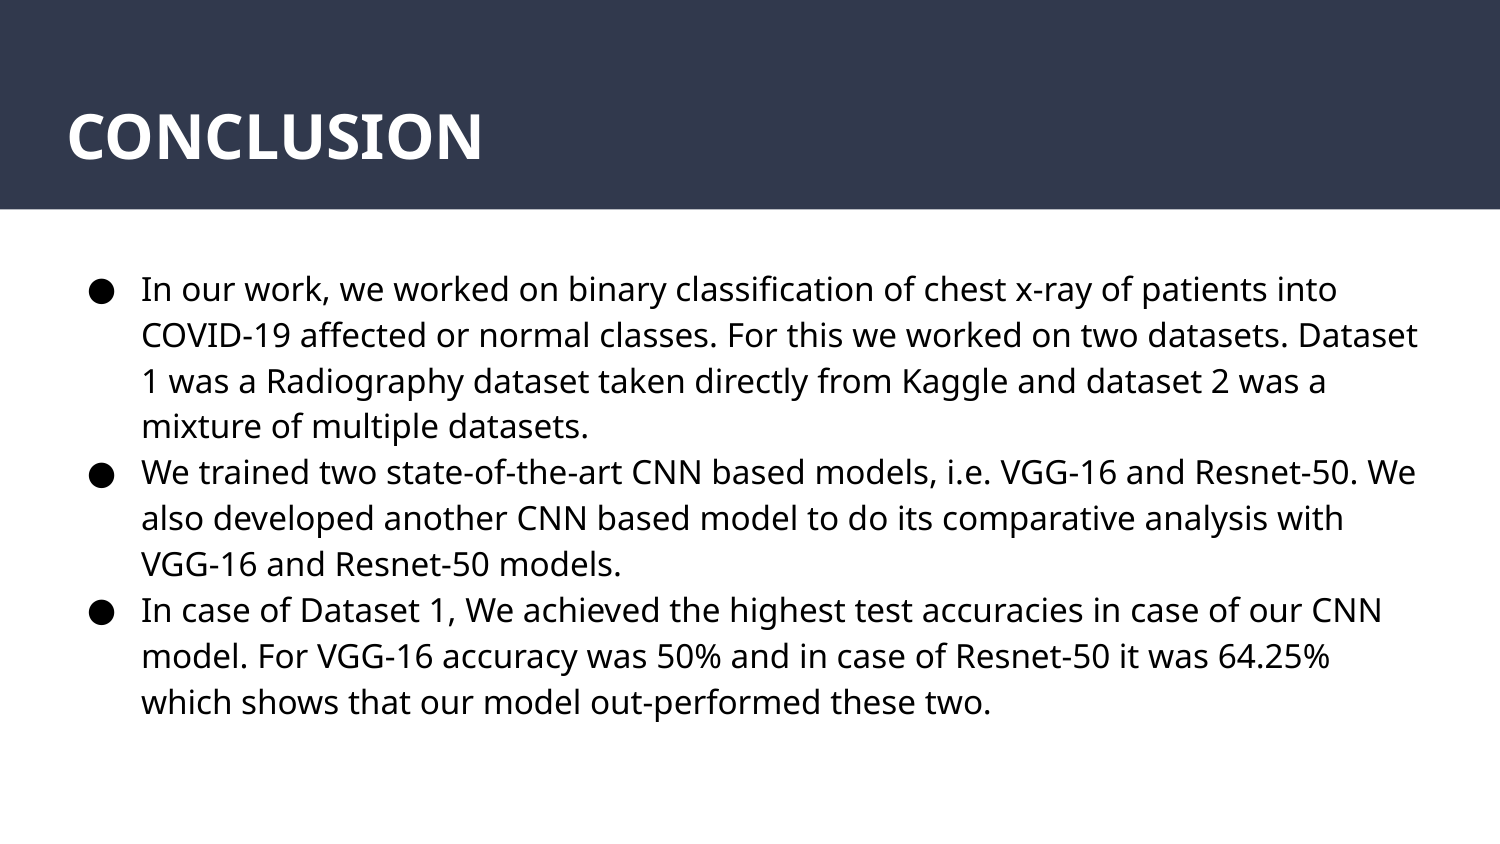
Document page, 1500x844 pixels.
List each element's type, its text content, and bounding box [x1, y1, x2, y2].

title CONCLUSION [51, 82, 1449, 185]
list In our work, we worked on binary classification of chest x-ray of patients into COVID-19 affected or normal classes. For this we worked on two datasets. Dataset 1 was a Radiography dataset taken directly from Kaggle and dataset 2 was a mixture of multiple datasets. We trained two state-of-the-art CNN based models, i.e. VGG-16 and Resnet-50. We also developed another CNN based model to do its comparative analysis with VGG-16 and Resnet-50 models. In case of Dataset 1, We achieved the highest test accuracies in case of our CNN model. For VGG-16 accuracy was 50% and in case of Resnet-50 it was 64.25% which shows that our model out-performed these two. [51, 247, 1439, 752]
